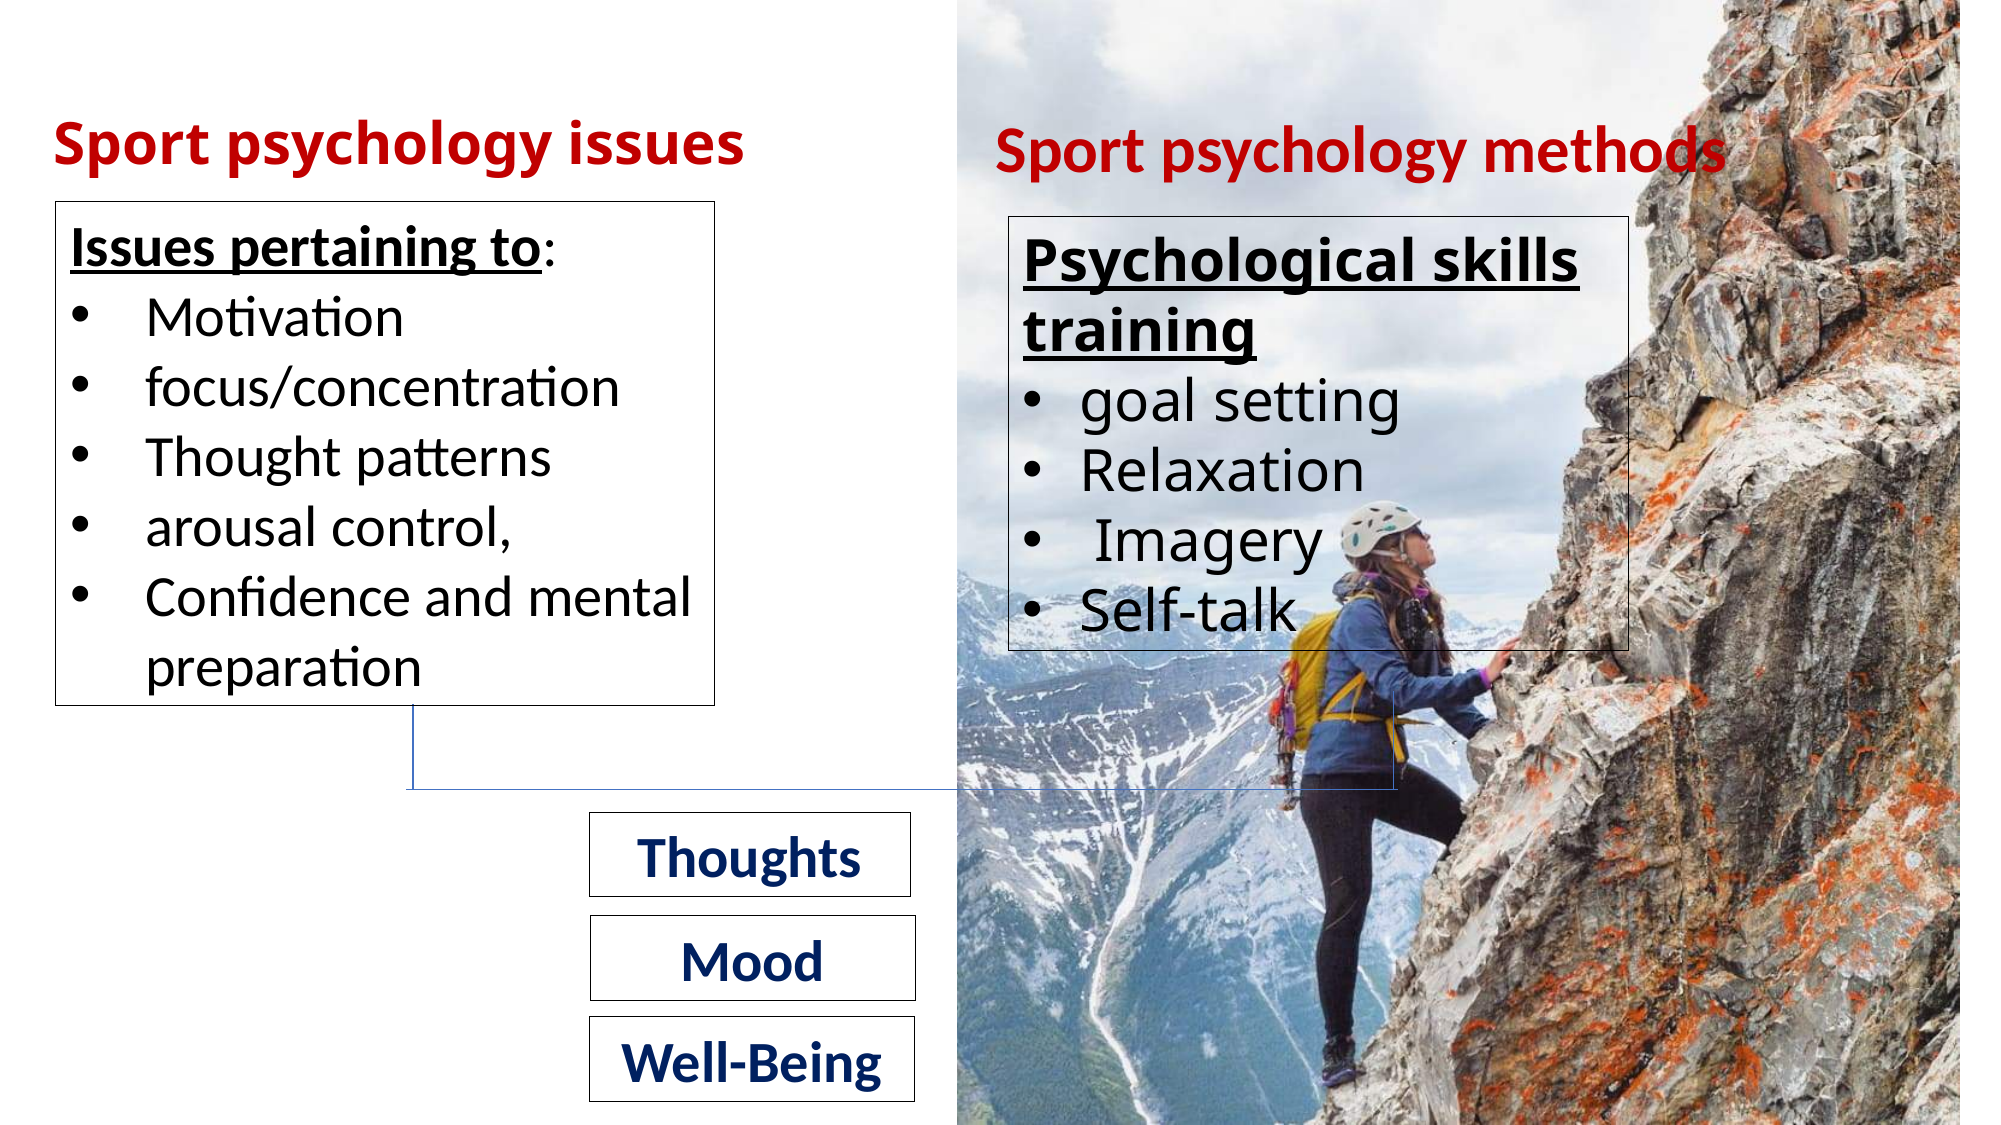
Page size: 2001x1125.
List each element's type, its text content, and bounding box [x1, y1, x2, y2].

text_box Sport psychology issues [39, 98, 957, 184]
text_box Well-Being [589, 1016, 915, 1102]
text_box Issues pertaining to: Motivation focus/concentration Thought patterns arousal control, Confidence and mental preparation [55, 201, 715, 706]
text_box Thoughts [589, 812, 911, 897]
text_box Mood [590, 915, 916, 1001]
picture [957, 0, 1960, 1125]
